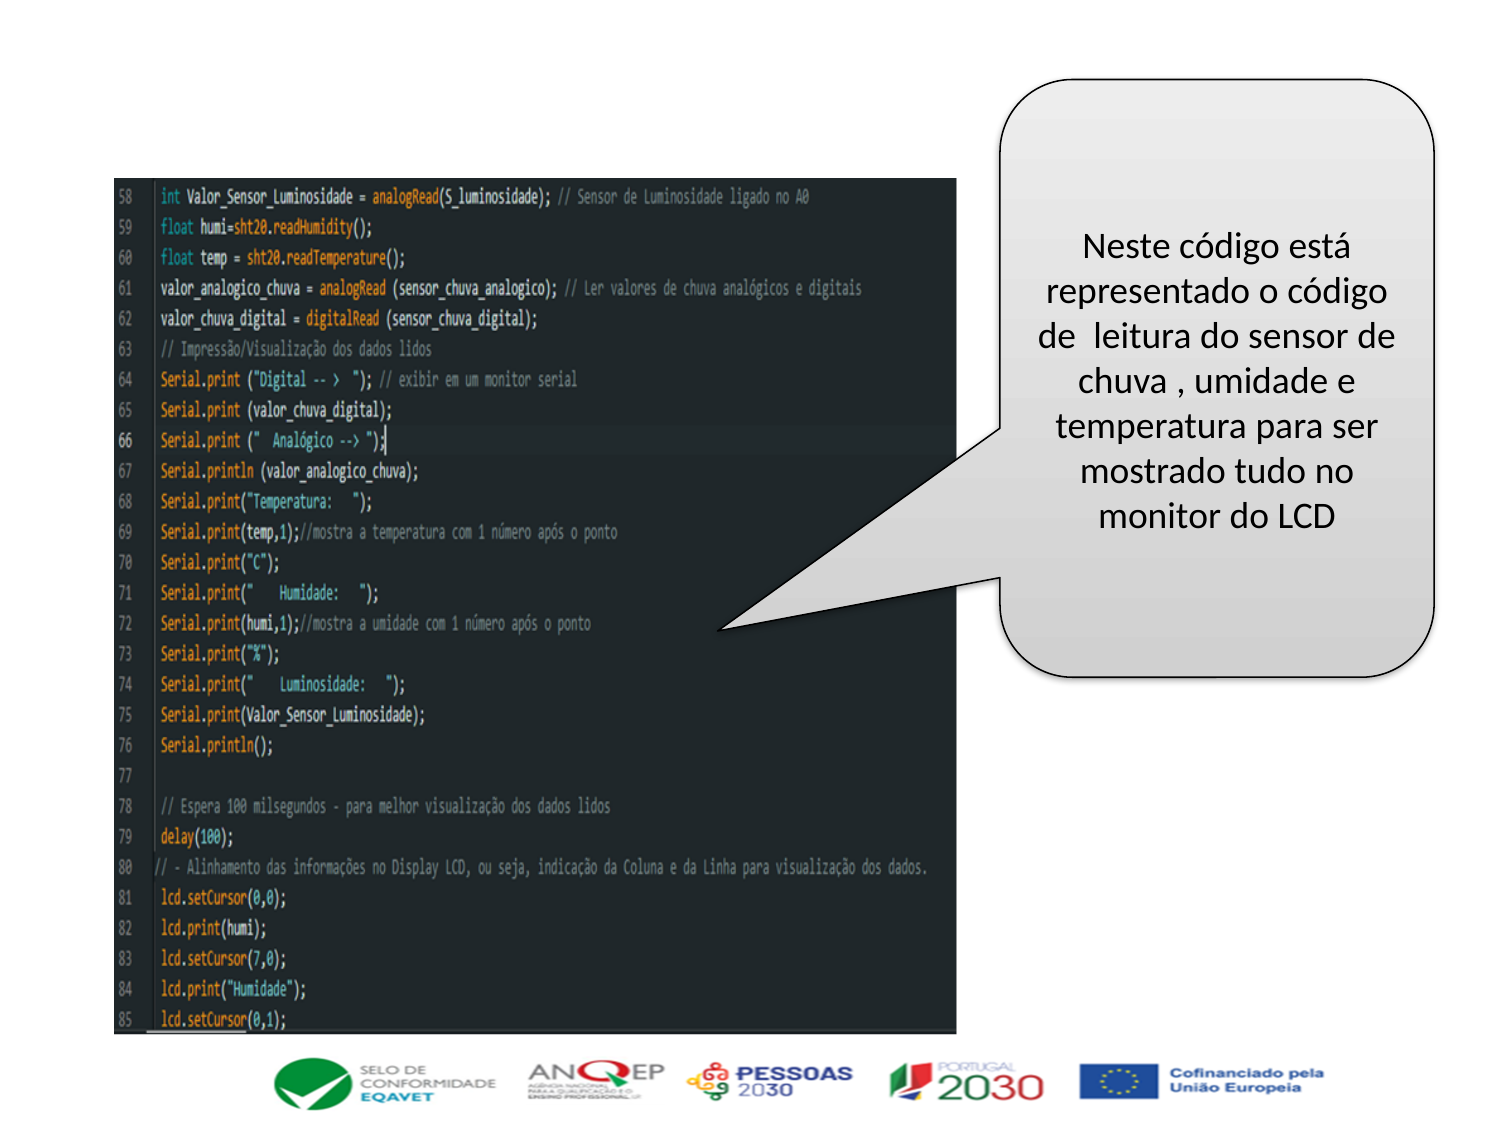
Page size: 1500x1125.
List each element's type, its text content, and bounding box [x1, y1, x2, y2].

picture [265, 1048, 1330, 1116]
text_box Neste código está representado o código de leitura do sensor de chuva , umidade e temperatura para ser mostrado tudo no monitor do LCD [963, 78, 1435, 679]
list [114, 178, 959, 1036]
